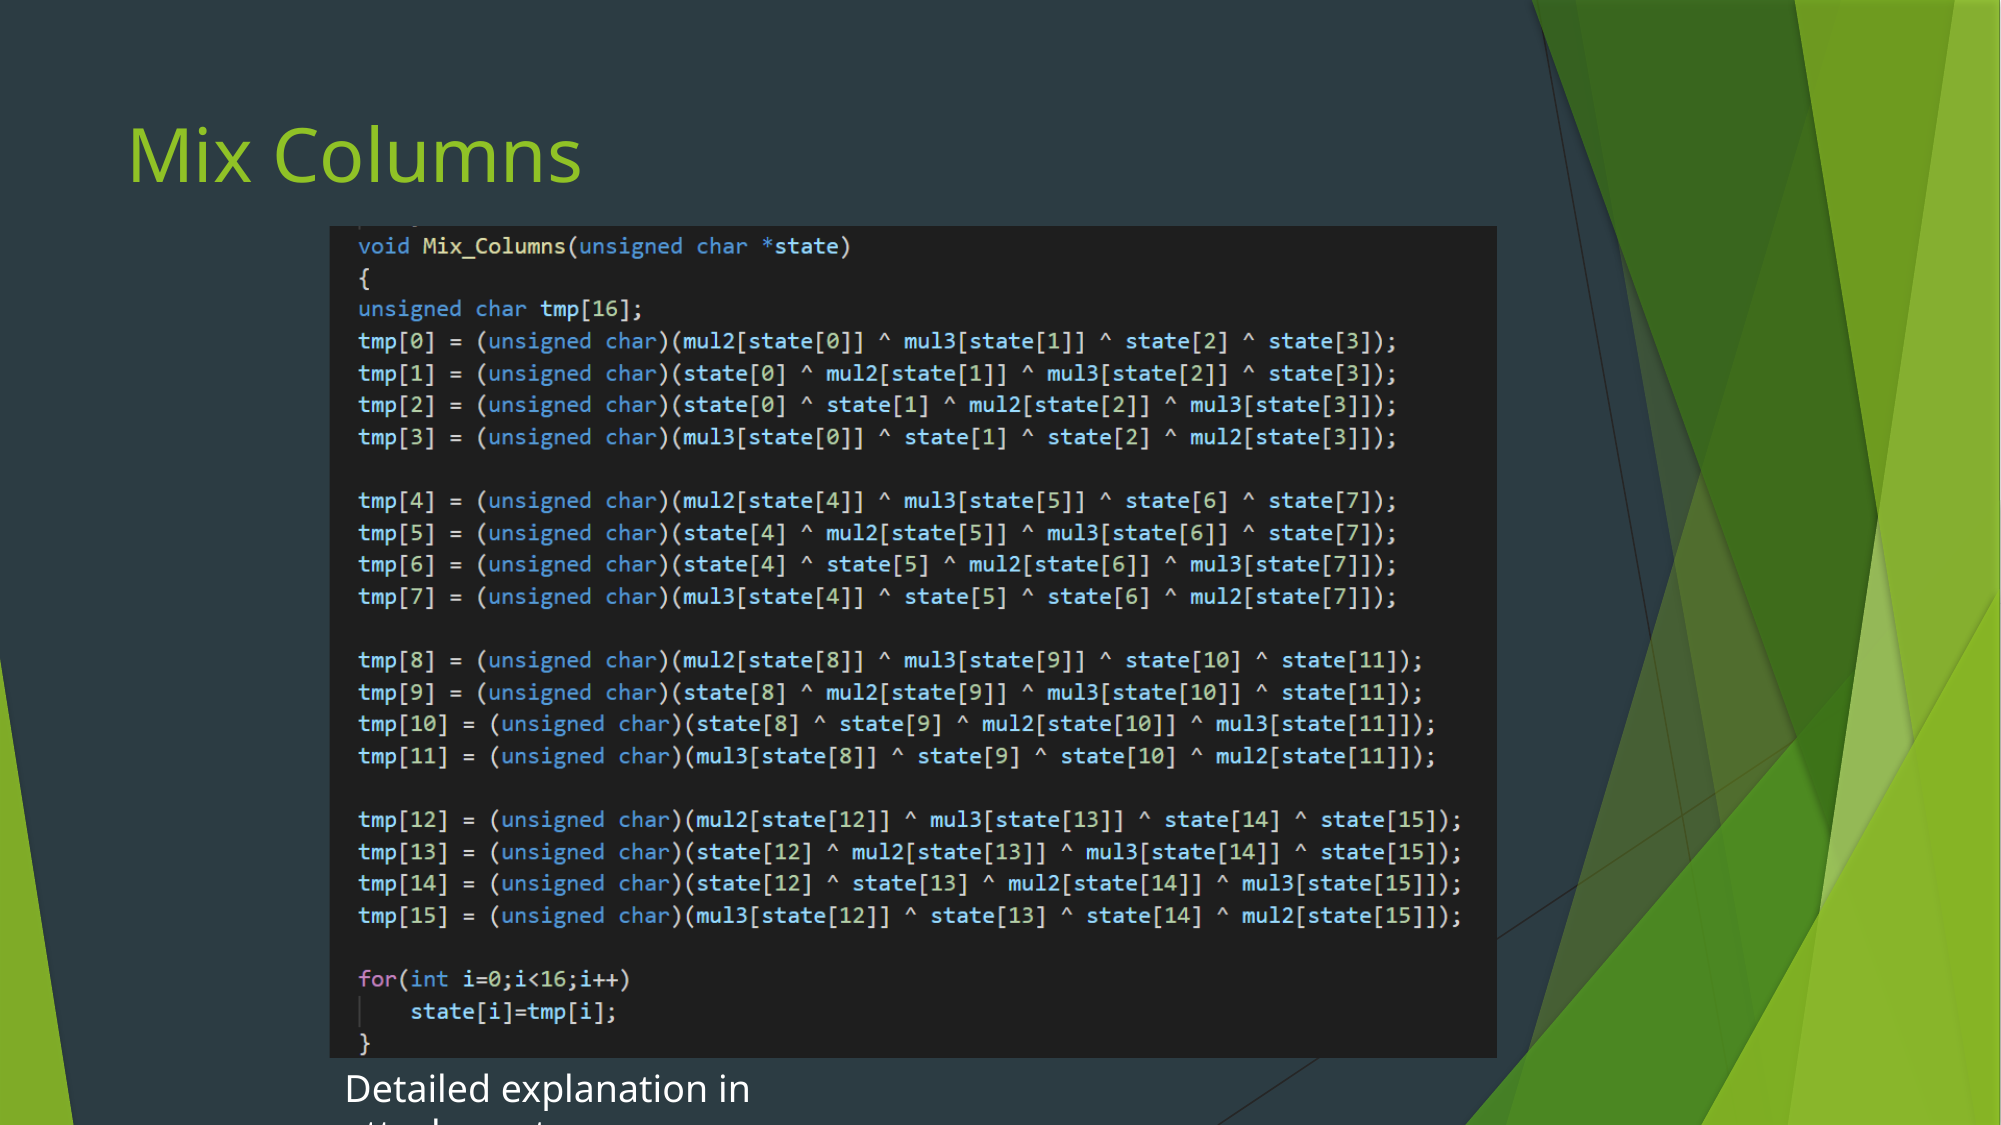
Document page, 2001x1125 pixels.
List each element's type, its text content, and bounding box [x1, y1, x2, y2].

picture [329, 225, 1498, 1059]
title Mix Columns [111, 99, 1522, 317]
text_box Detailed explanation in attachment [329, 1067, 972, 1125]
